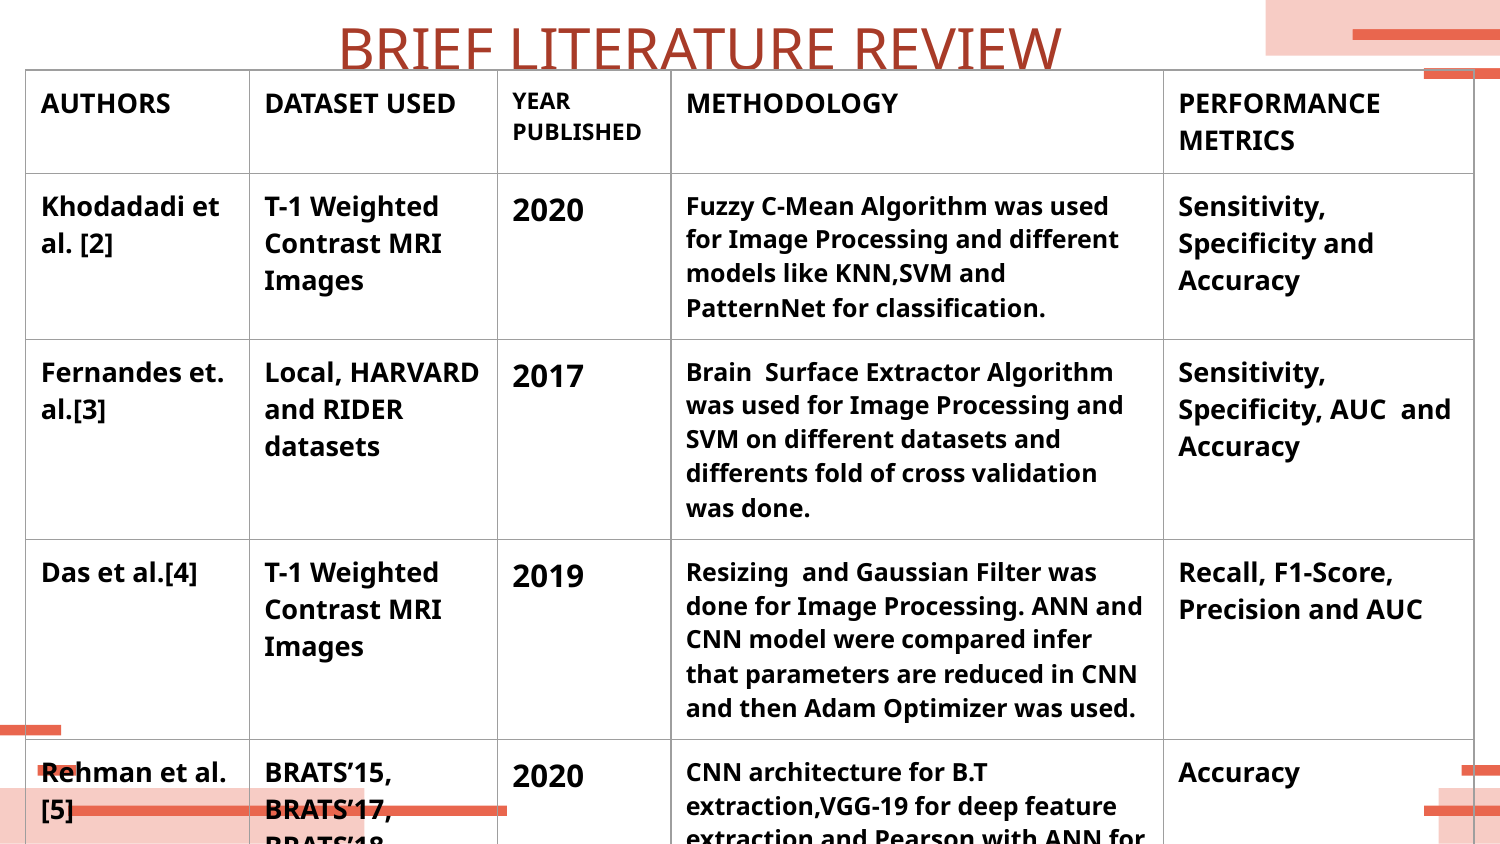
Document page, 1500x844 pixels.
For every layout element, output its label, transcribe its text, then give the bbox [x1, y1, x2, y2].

table_header YEAR PUBLISHED [498, 71, 670, 173]
table_cell 2020 [498, 740, 670, 844]
title BRIEF LITERATURE REVIEW [25, 10, 1390, 69]
table_cell Sensitivity, Specificity and Accuracy [1164, 174, 1473, 339]
table_cell Rehman et al. [5] [26, 740, 249, 844]
table_cell BRATS’15, BRATS’17, BRATS’18 [250, 740, 497, 844]
table_cell Fernandes et. al.[3] [26, 340, 249, 539]
table_cell 2019 [498, 540, 670, 739]
table_cell 2017 [498, 340, 670, 539]
table_cell Fuzzy C-Mean Algorithm was used for Image Processing and different models like KNN,SVM and PatternNet for classification. [672, 174, 1163, 339]
table_header DATASET USED [250, 71, 497, 173]
table_cell CNN architecture for B.T extraction,VGG-19 for deep feature extraction and Pearson with ANN for final classification [672, 740, 1163, 844]
table_cell Local, HARVARD and RIDER datasets [250, 340, 497, 539]
table_cell Accuracy [1164, 740, 1473, 844]
table_cell Brain Surface Extractor Algorithm was used for Image Processing and SVM on different datasets and differents fold of cross validation was done. [672, 340, 1163, 539]
table_cell T-1 Weighted Contrast MRI Images [250, 540, 497, 739]
table_cell Sensitivity, Specificity, AUC and Accuracy [1164, 340, 1473, 539]
table_cell Recall, F1-Score, Precision and AUC [1164, 540, 1473, 739]
table_cell 2020 [498, 174, 670, 339]
table_cell Resizing and Gaussian Filter was done for Image Processing. ANN and CNN model were compared infer that parameters are reduced in CNN and then Adam Optimizer was used. [672, 540, 1163, 739]
table_cell T-1 Weighted Contrast MRI Images [250, 174, 497, 339]
table_cell Khodadadi et al. [2] [26, 174, 249, 339]
table_header METHODOLOGY [672, 71, 1163, 173]
table_header PERFORMANCE METRICS [1164, 71, 1473, 173]
table_cell Das et al.[4] [26, 540, 249, 739]
table_header AUTHORS [26, 71, 249, 173]
